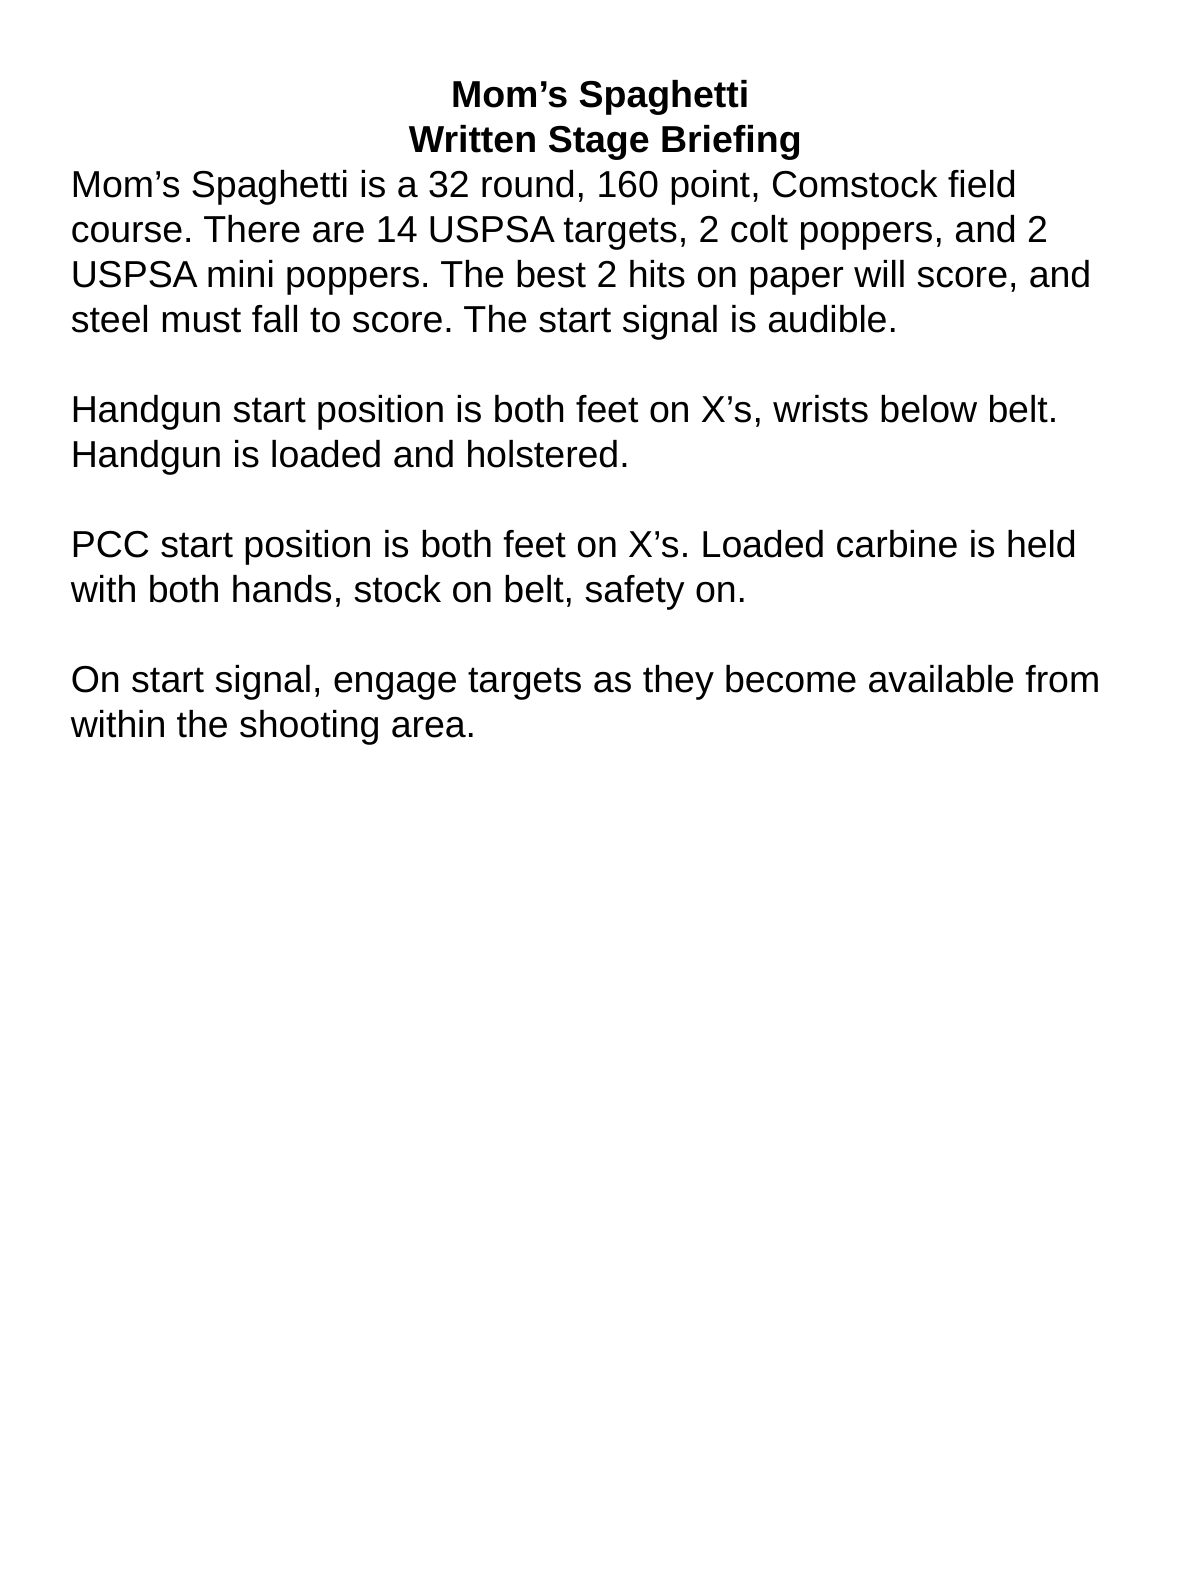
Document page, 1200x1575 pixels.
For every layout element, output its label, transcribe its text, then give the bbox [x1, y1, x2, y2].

text_box Mom’s Spaghetti Written Stage Briefing Mom’s Spaghetti is a 32 round, 160 point, Comstock field course. There are 14 USPSA targets, 2 colt poppers, and 2 USPSA mini poppers. The best 2 hits on paper will score, and steel must fall to score. The start signal is audible. Handgun start position is both feet on X’s, wrists below belt. Handgun is loaded and holstered. PCC start position is both feet on X’s. Loaded carbine is held with both hands, stock on belt, safety on. On start signal, engage targets as they become available from within the shooting area. [56, 63, 1156, 753]
